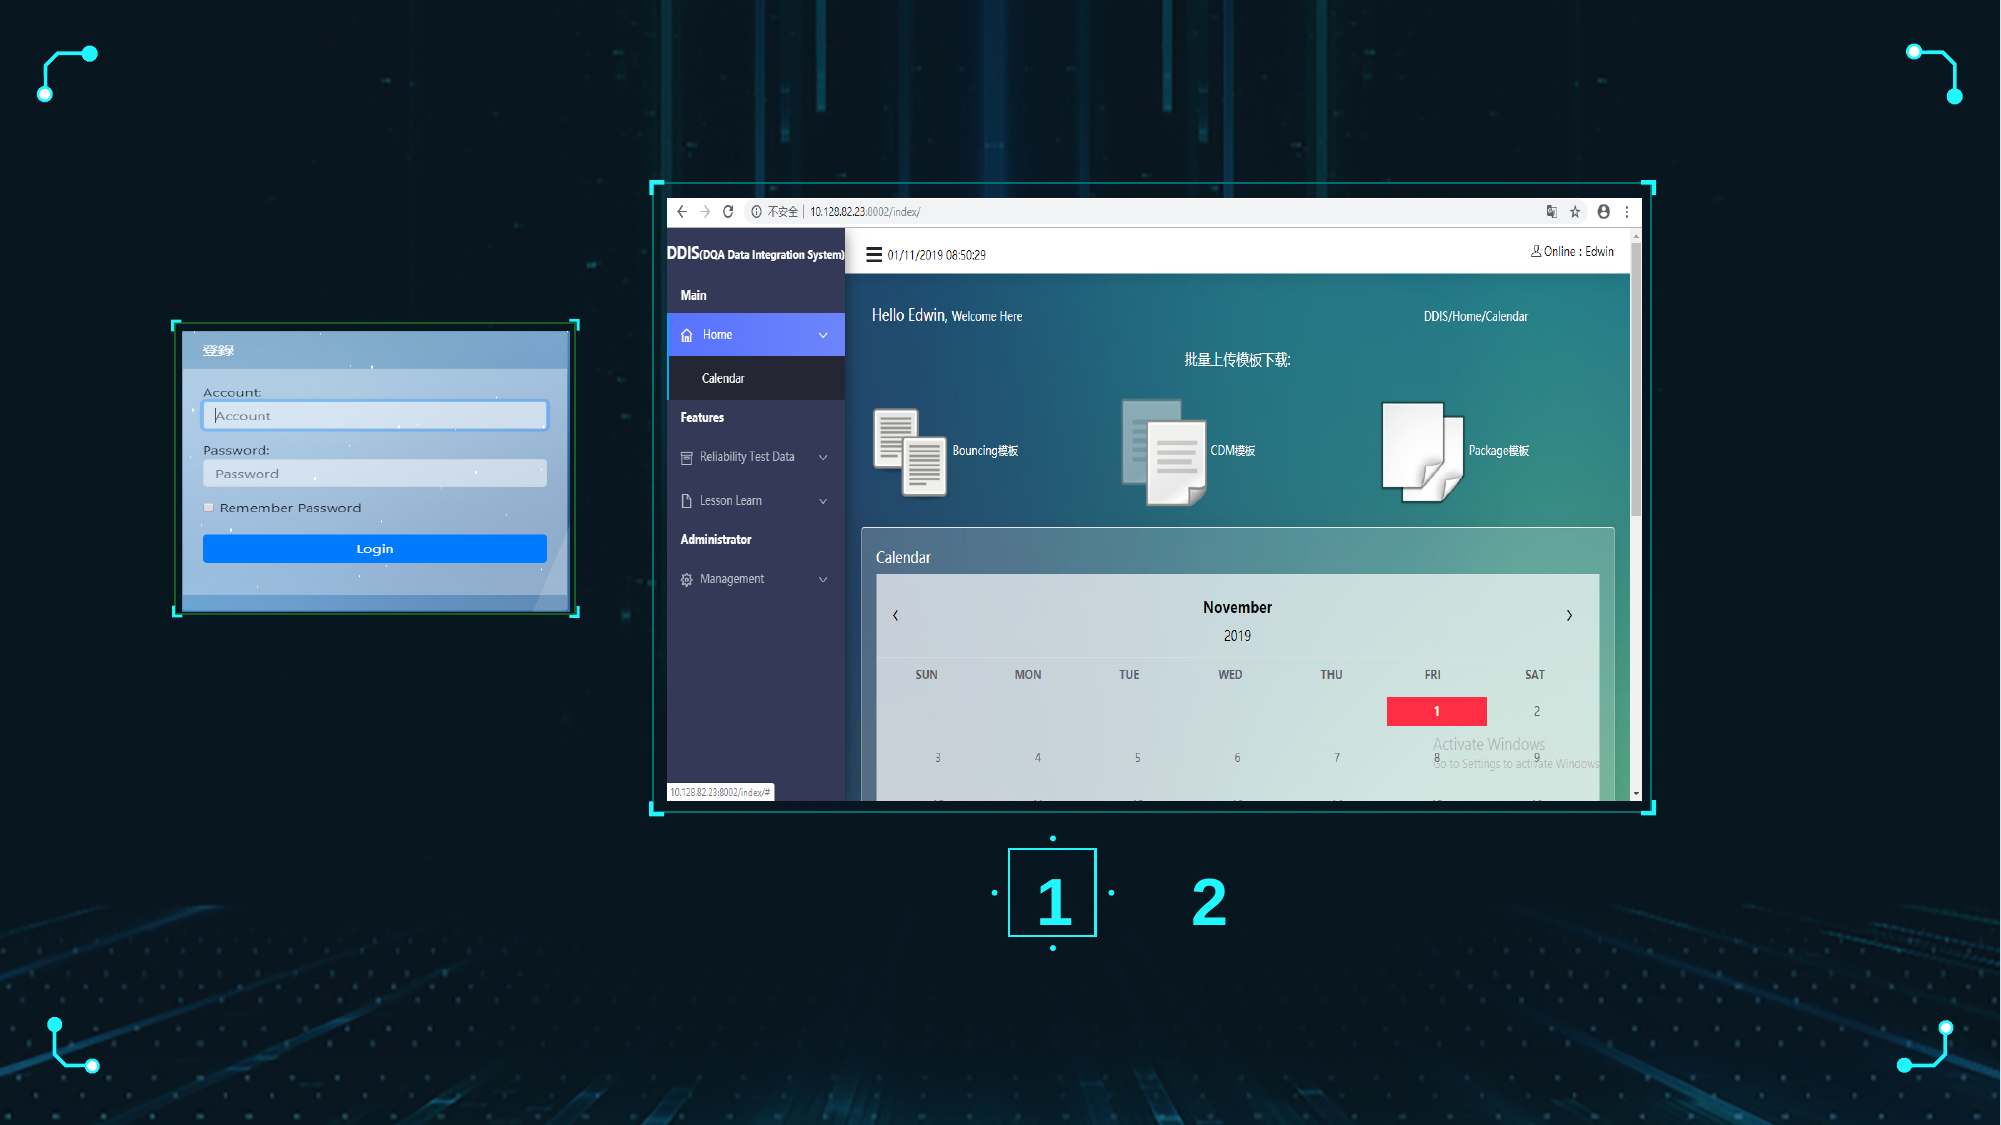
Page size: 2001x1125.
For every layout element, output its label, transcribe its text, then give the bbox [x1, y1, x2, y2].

picture [0, 0, 2001, 1125]
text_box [46, 1020, 101, 1071]
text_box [1905, 46, 1964, 102]
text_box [37, 46, 97, 101]
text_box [648, 180, 1657, 817]
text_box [991, 835, 1115, 952]
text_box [1897, 1021, 1953, 1072]
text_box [171, 318, 580, 618]
text_box 2 [1176, 851, 1256, 947]
